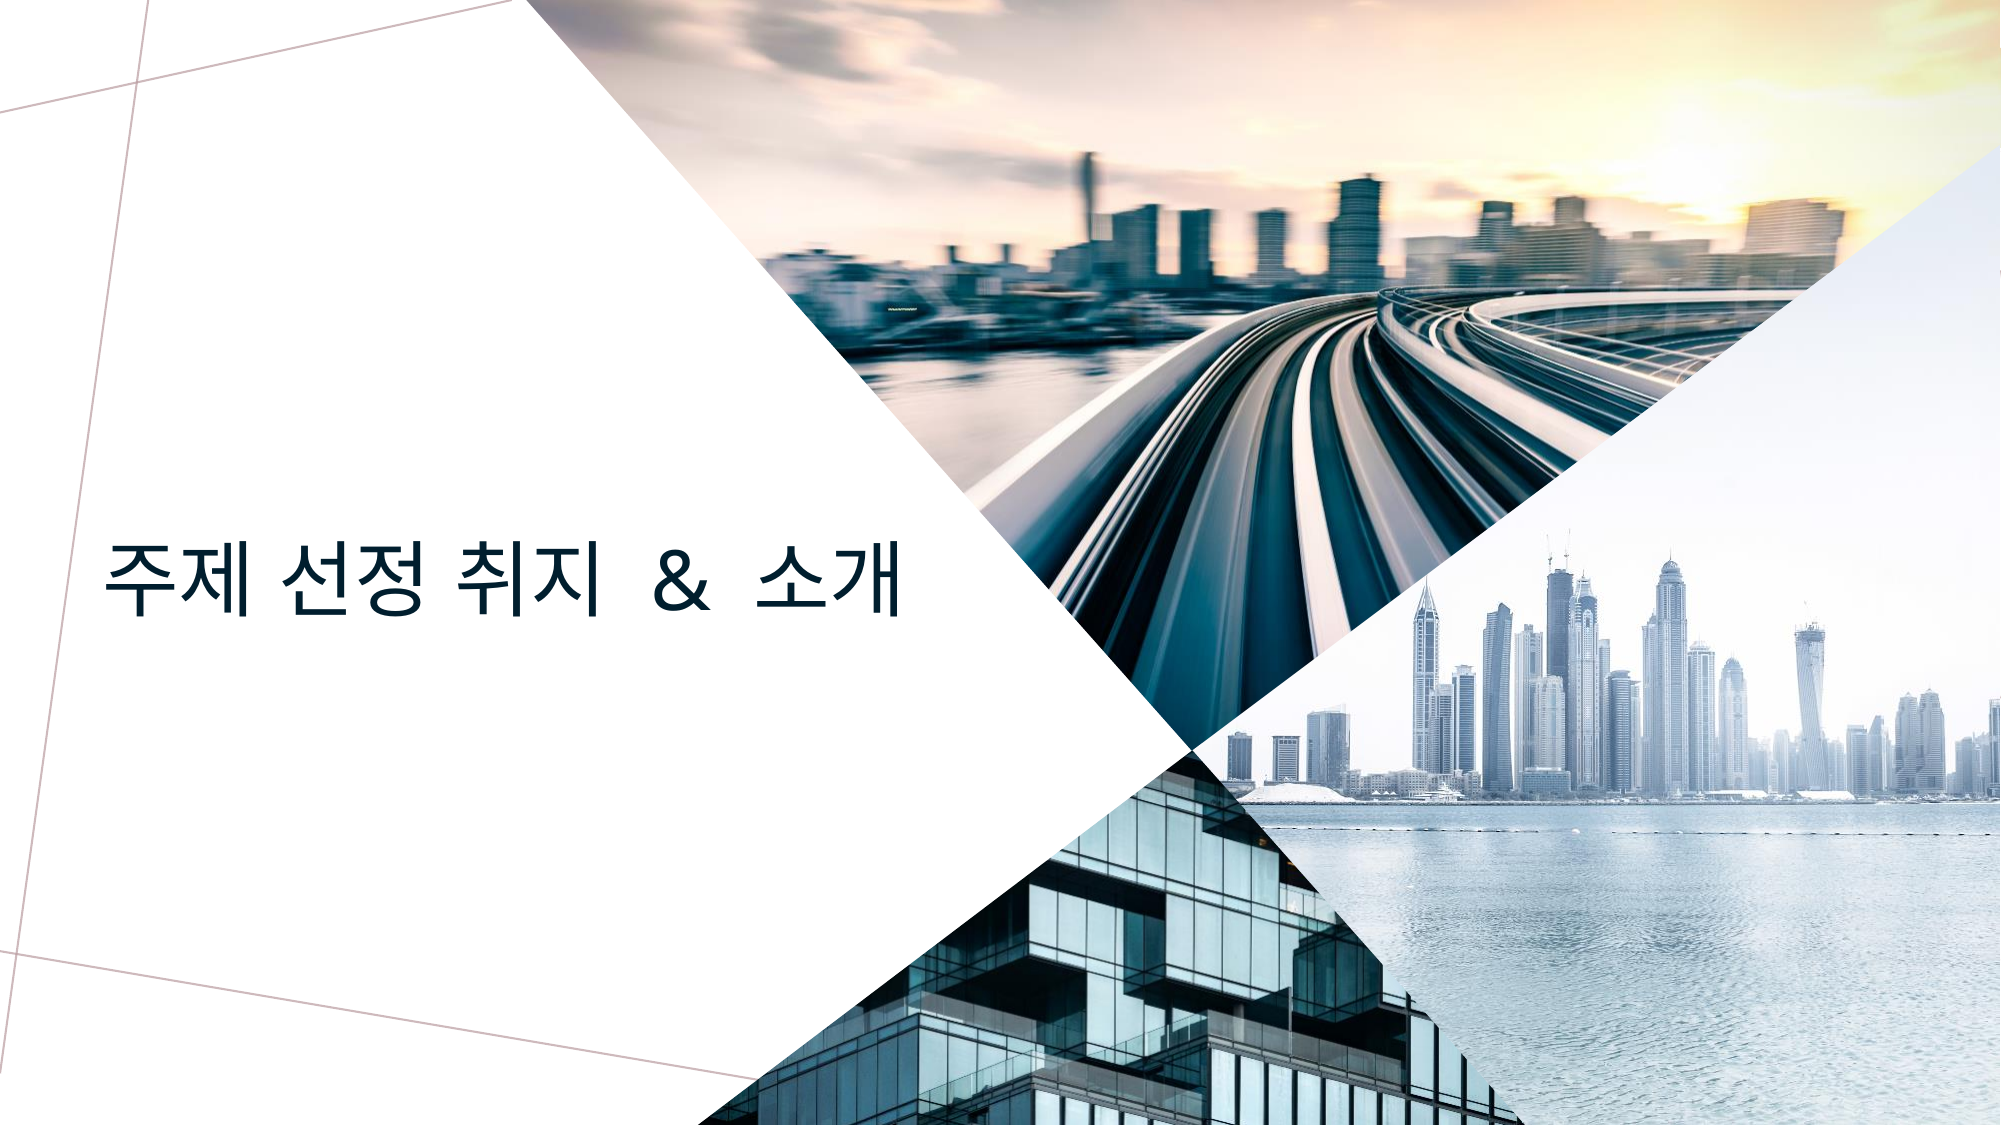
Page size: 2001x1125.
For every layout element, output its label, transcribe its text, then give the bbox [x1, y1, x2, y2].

picture [526, 0, 2001, 1125]
subtitle 주제 선정 취지 & 소개 [86, 427, 526, 635]
